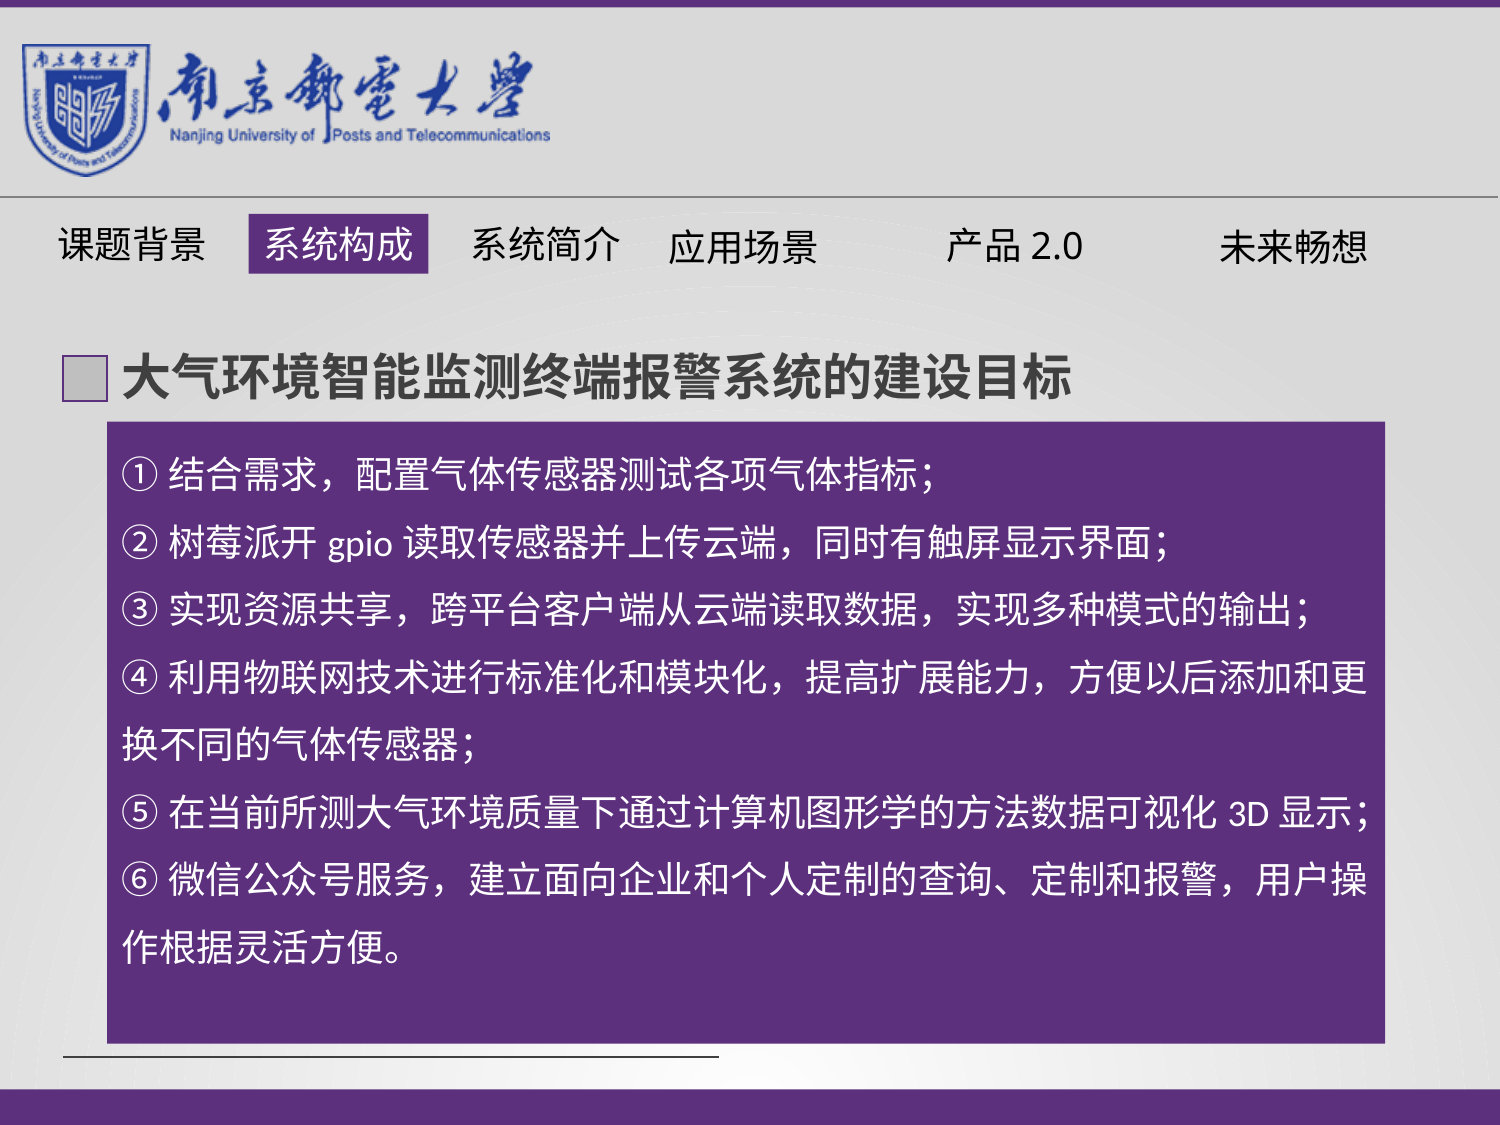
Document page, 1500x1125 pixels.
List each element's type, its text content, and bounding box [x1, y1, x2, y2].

text_box 产品2.0 [931, 214, 1099, 275]
text_box 大气环境智能监测终端报警系统的建设目标 [107, 337, 1204, 421]
picture [22, 44, 550, 178]
text_box 未来畅想 [1204, 216, 1385, 277]
text_box [0, 1088, 1500, 1125]
text_box ①结合需求，配置气体传感器测试各项气体指标； ②树莓派开gpio读取传感器并上传云端，同时有触屏显示界面； ③实现资源共享，跨平台客户端从云端读取数据，实现多种模式的输出； ④利用物联网技术进行标准化和模块化，提高扩展能力，方便以后添加和更换不同的气体传感器； ⑤在当前所测大气环境质量下通过计算机图形学的方法数据可视化3D显示； ⑥微信公众号服务，建立面向企业和个人定制的查询、定制和报警，用户操作根据灵活方便。 [107, 421, 1386, 1044]
text_box [0, 0, 1500, 8]
text_box 系统构成 [248, 213, 429, 274]
text_box 应用场景 [653, 216, 834, 277]
text_box 课题背景 [42, 213, 223, 274]
text_box 系统简介 [455, 213, 636, 274]
text_box [62, 355, 108, 402]
